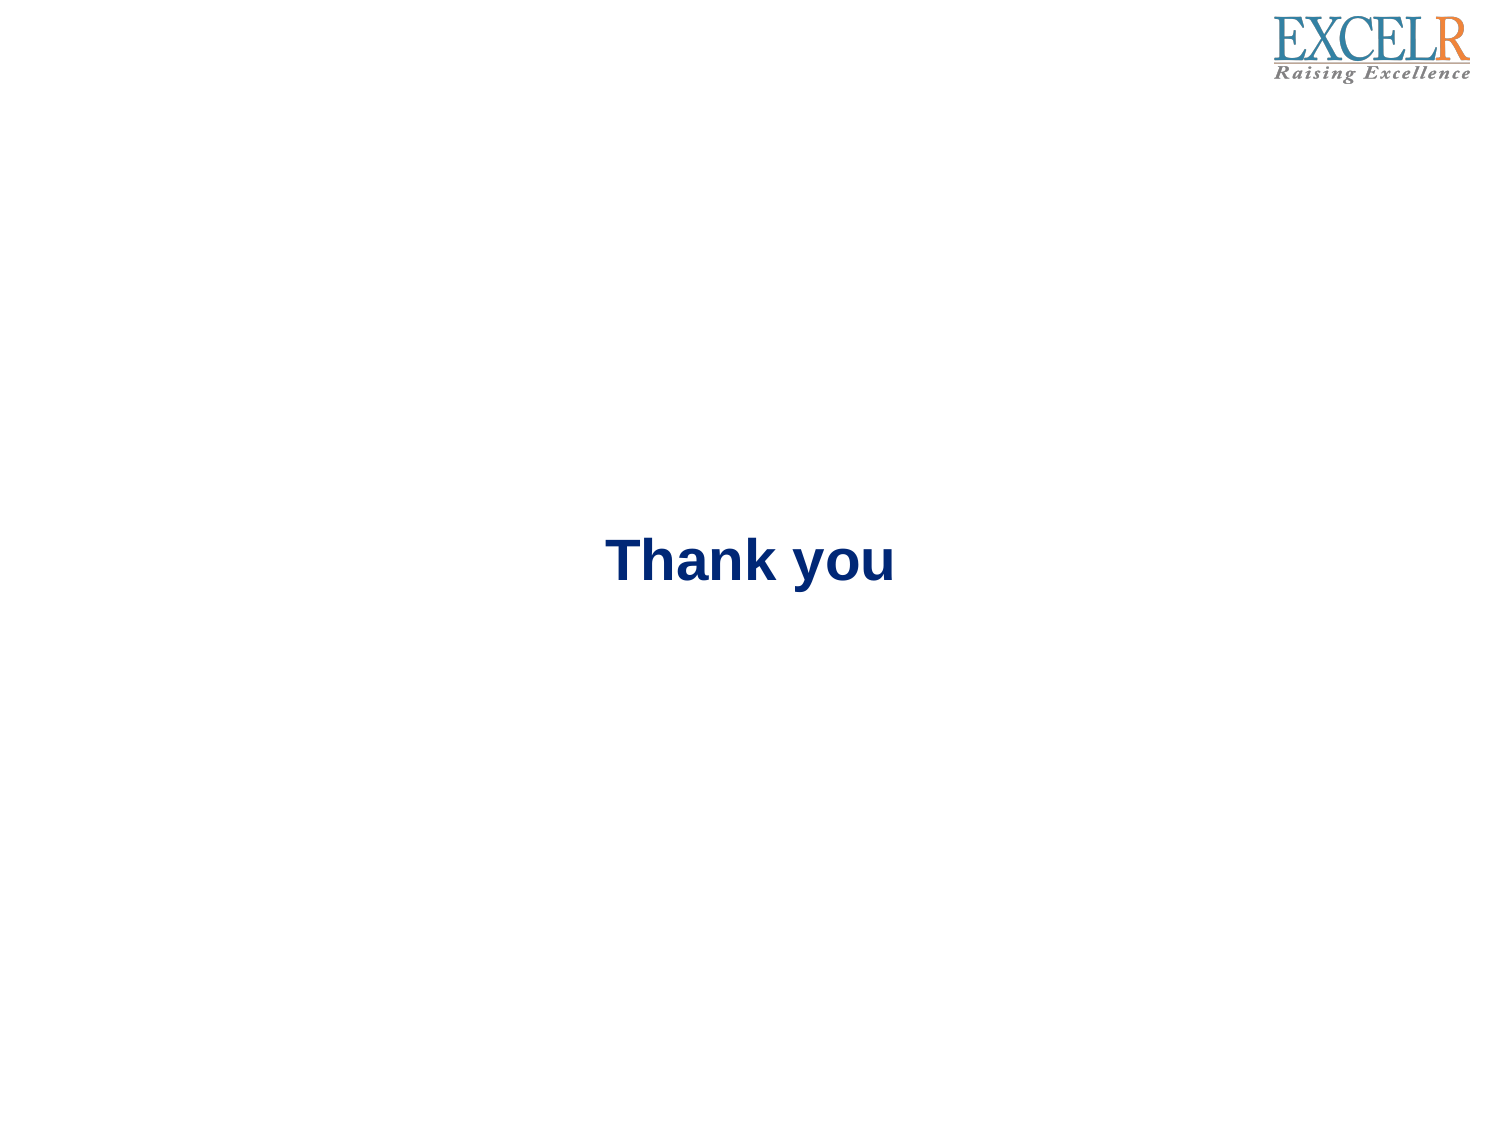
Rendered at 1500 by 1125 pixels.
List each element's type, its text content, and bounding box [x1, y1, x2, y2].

picture [1274, 16, 1470, 85]
text_box Thank you [590, 514, 923, 600]
